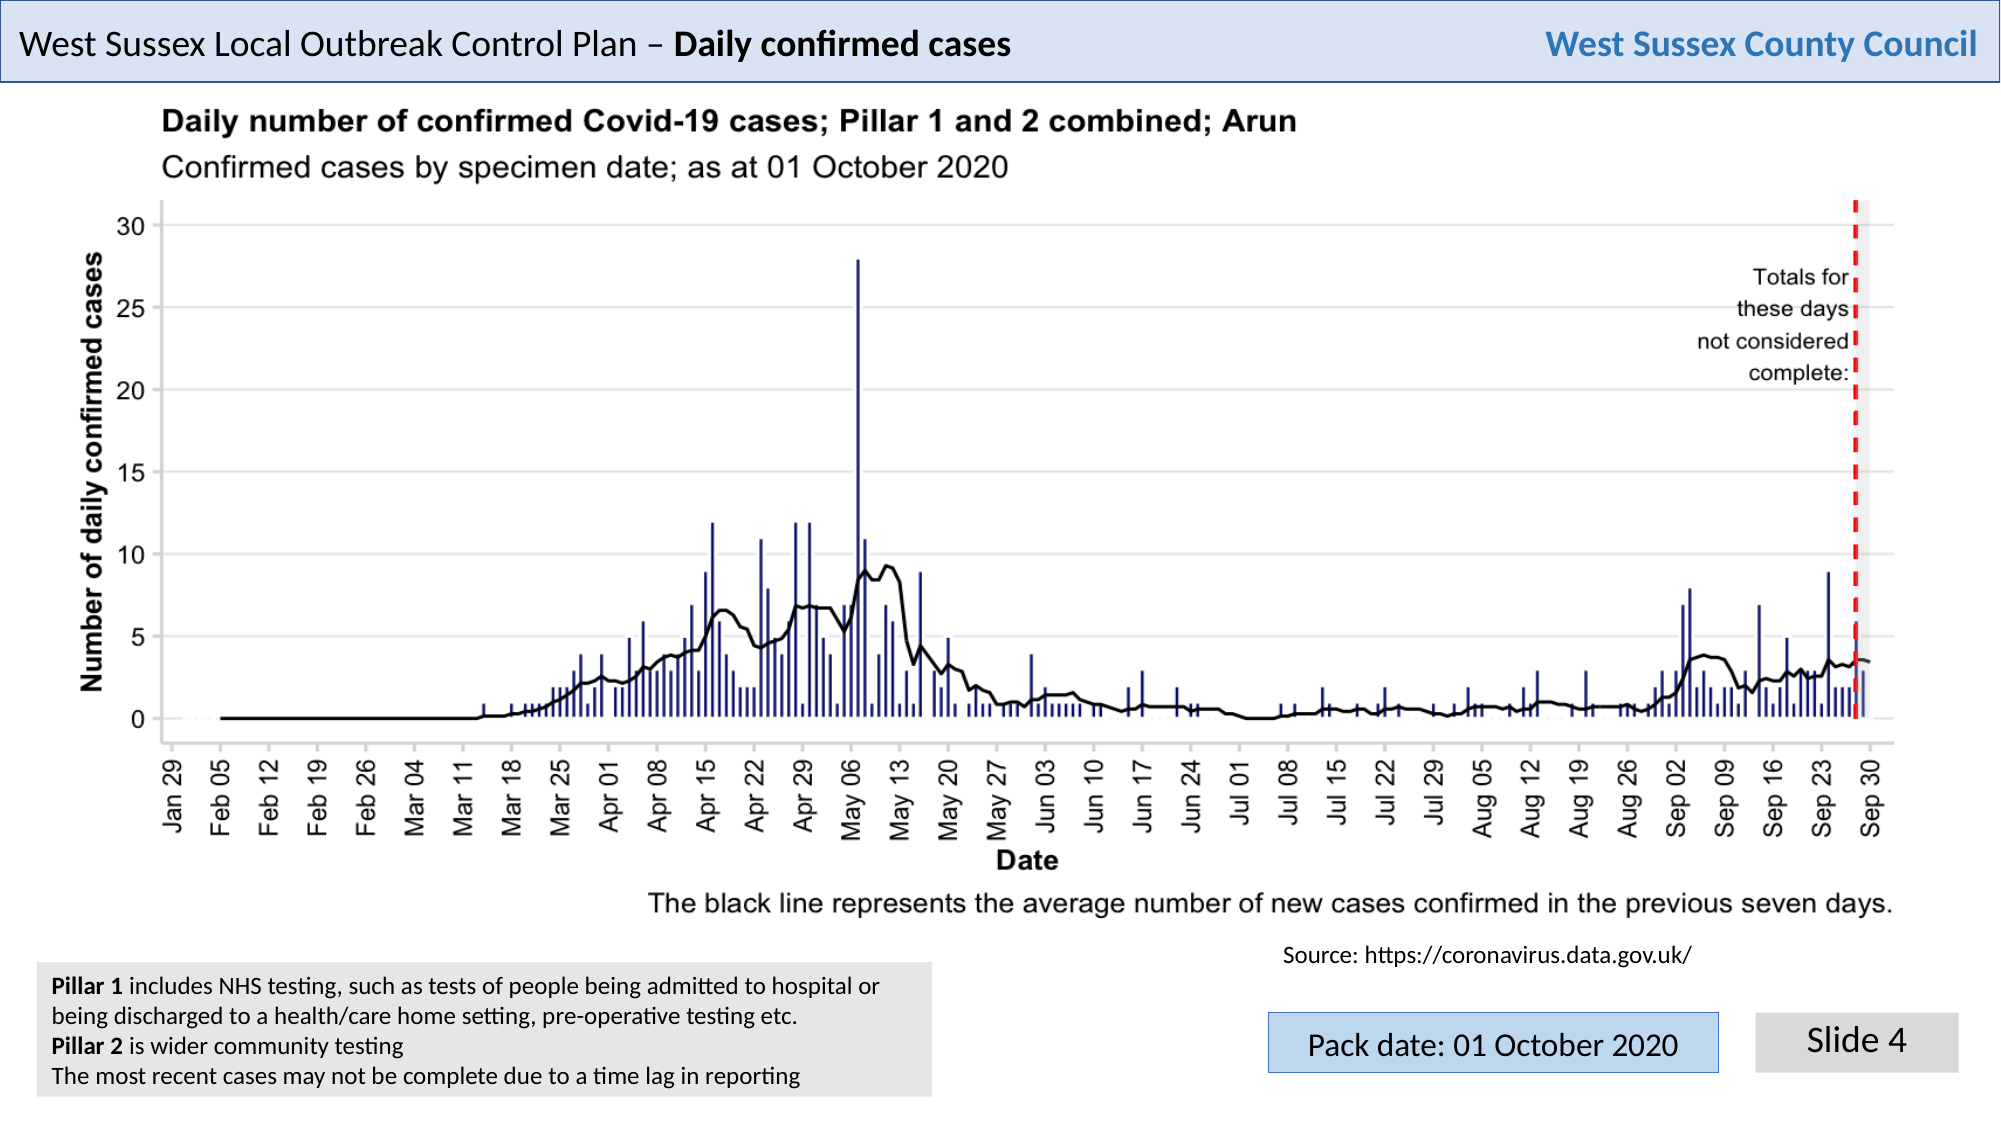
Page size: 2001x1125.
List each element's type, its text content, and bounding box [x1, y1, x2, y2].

list Source: https://coronavirus.data.gov.uk/ [1268, 935, 1912, 995]
picture [63, 91, 1912, 935]
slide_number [1268, 1012, 1719, 1073]
list Slide 4 [1755, 1012, 1959, 1073]
